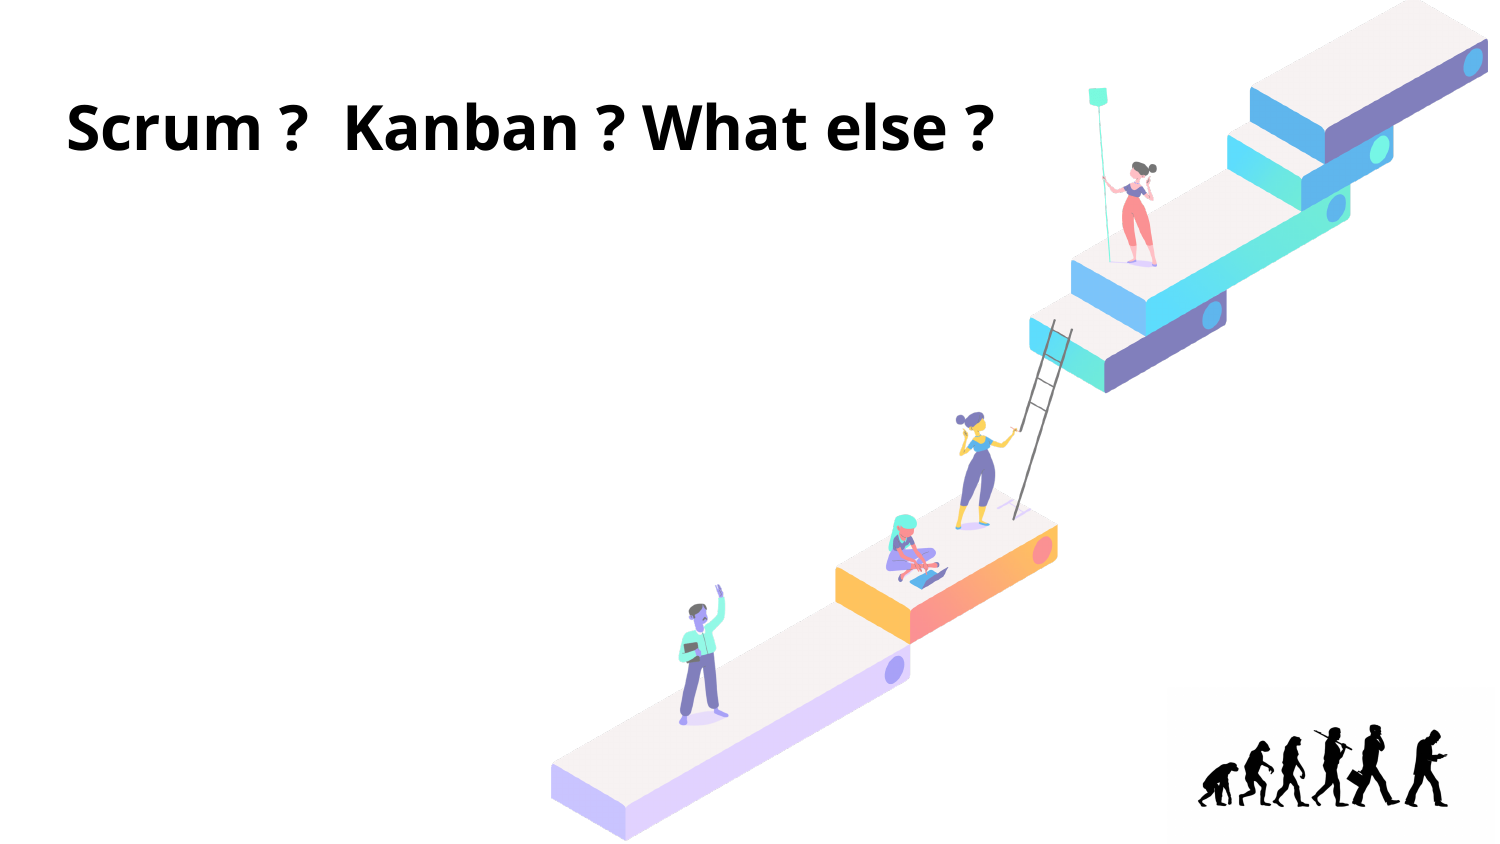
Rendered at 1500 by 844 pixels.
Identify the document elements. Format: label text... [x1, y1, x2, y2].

title Scrum ? Kanban ? What else ? [51, 72, 546, 176]
picture [551, 0, 1495, 844]
